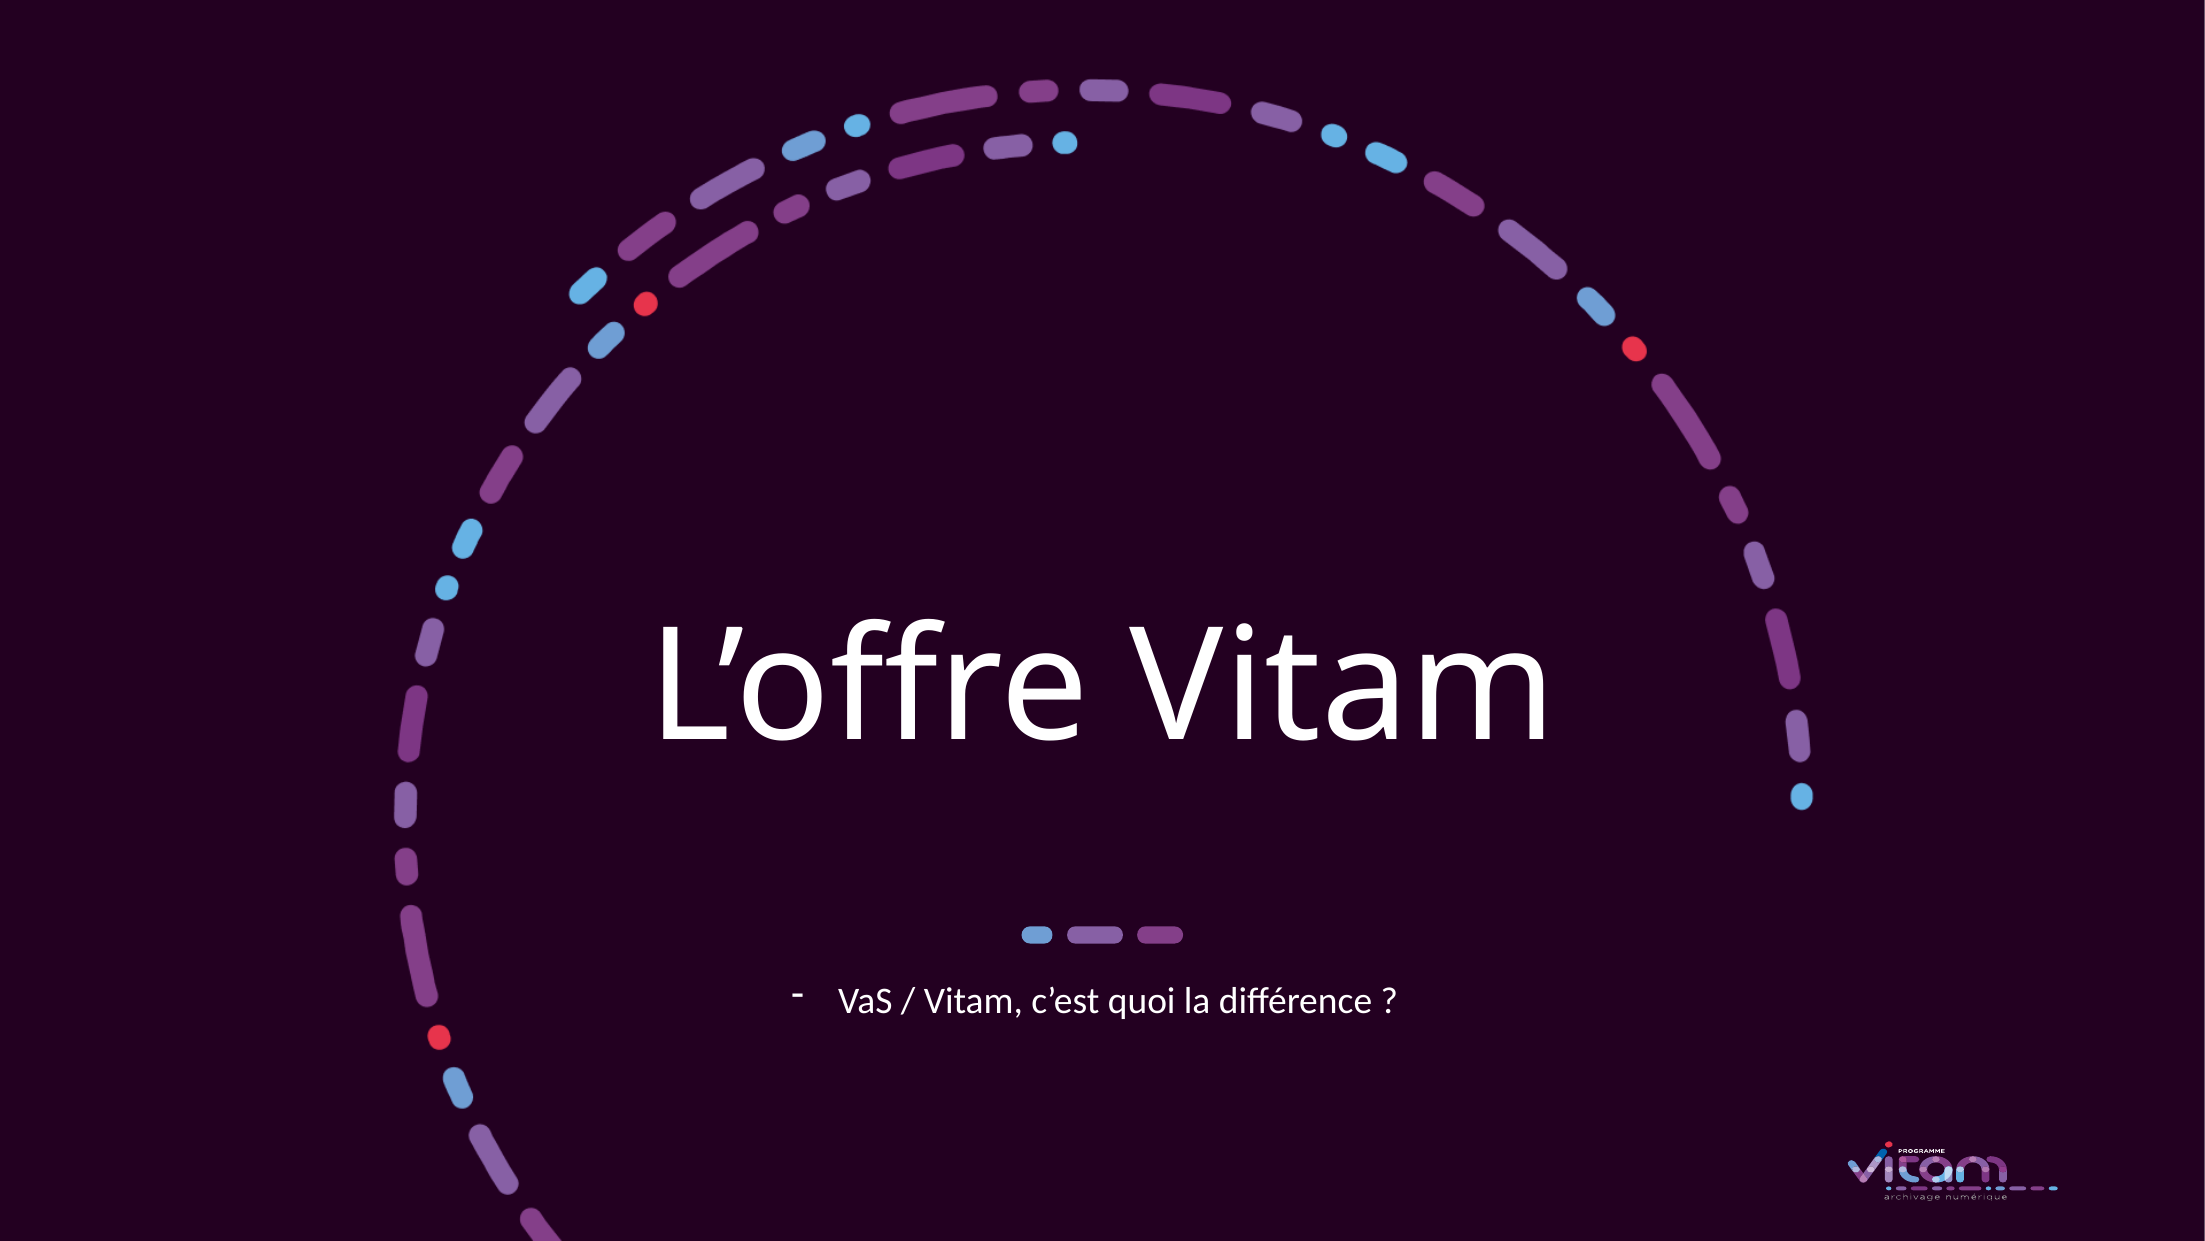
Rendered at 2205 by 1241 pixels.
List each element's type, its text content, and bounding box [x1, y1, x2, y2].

picture [0, 0, 2205, 1241]
text_box [1067, 926, 1123, 944]
text_box VaS / Vitam, c’est quoi la différence ? [522, 966, 1668, 1107]
text_box [1021, 926, 1053, 944]
text_box [1137, 926, 1184, 944]
text_box L’offre Vitam [462, 491, 1742, 863]
